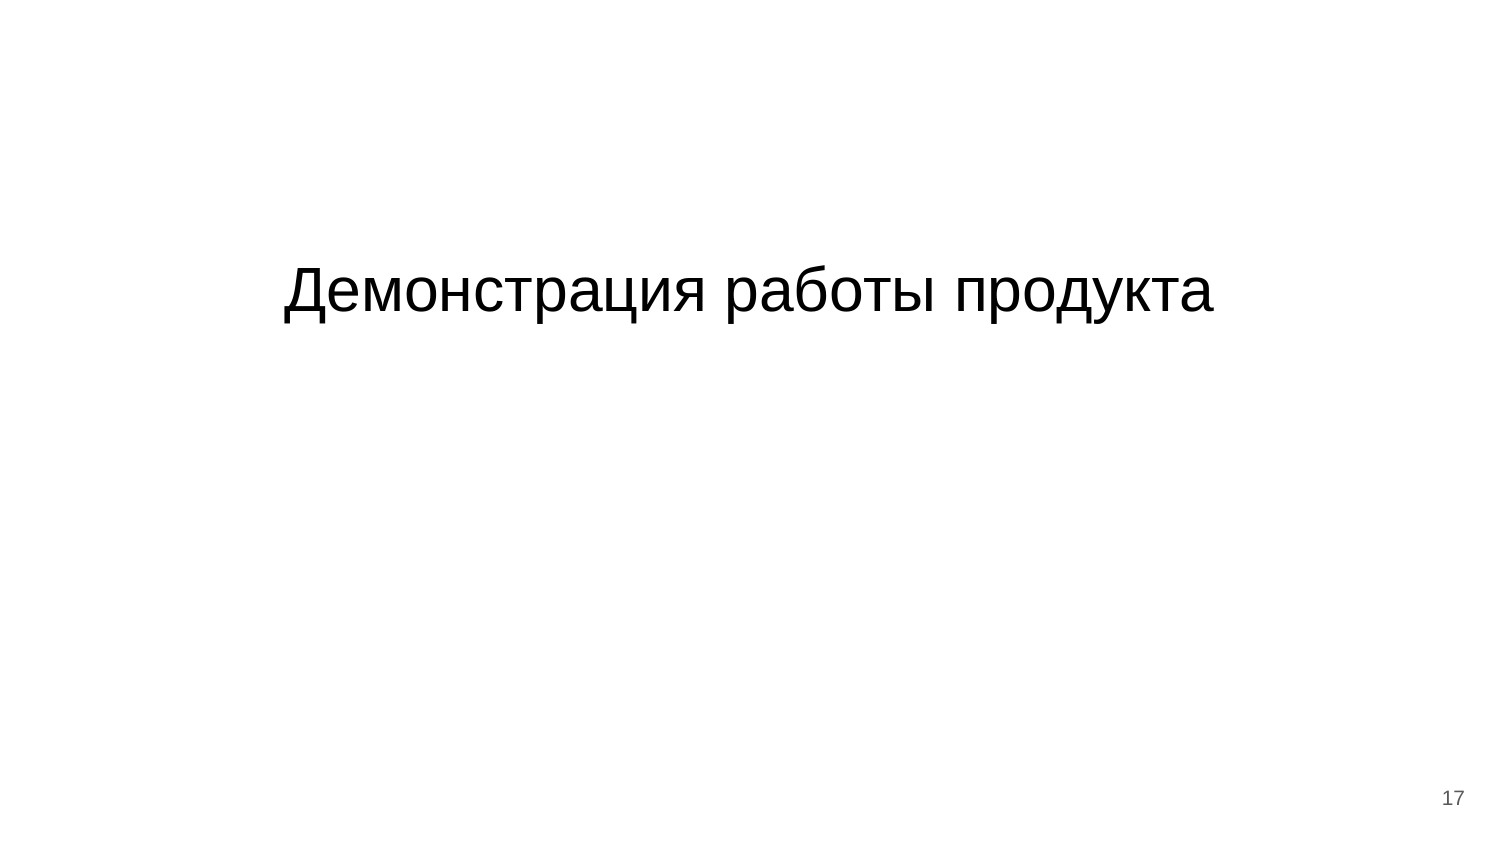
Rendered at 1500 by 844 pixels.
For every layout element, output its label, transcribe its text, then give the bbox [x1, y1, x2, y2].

list Демонстрация работы продукта [51, 222, 1449, 783]
slide_number 17 [1389, 764, 1480, 830]
